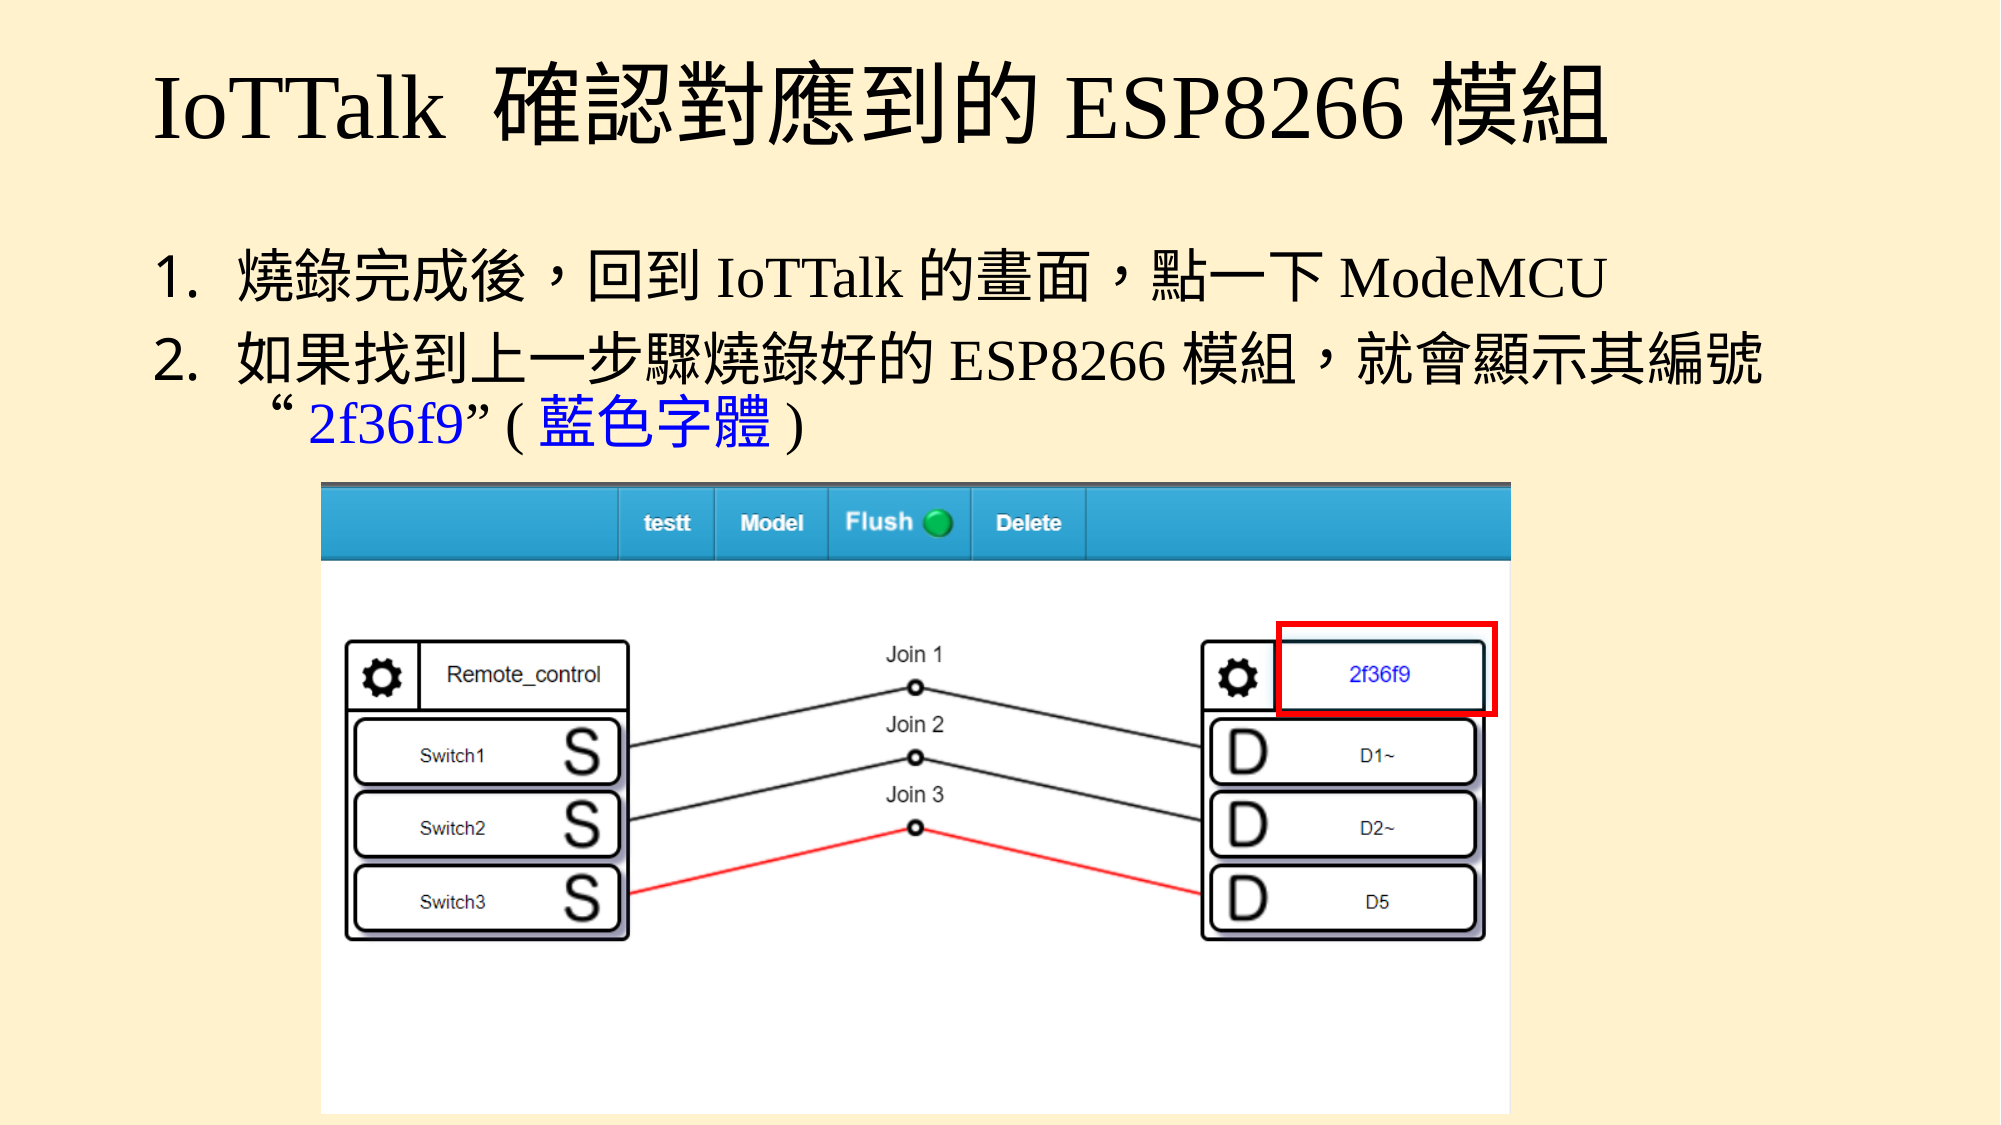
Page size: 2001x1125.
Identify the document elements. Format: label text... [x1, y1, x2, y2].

list 燒錄完成後，回到IoTTalk的畫面，點一下ModeMCU 如果找到上一步驟燒錄好的ESP8266模組，就會顯示其編號 “2f36f9” (藍色字體) [137, 239, 1980, 502]
title IoTTalk 確認對應到的ESP8266模組 [137, 0, 1863, 218]
picture [321, 482, 1511, 1114]
